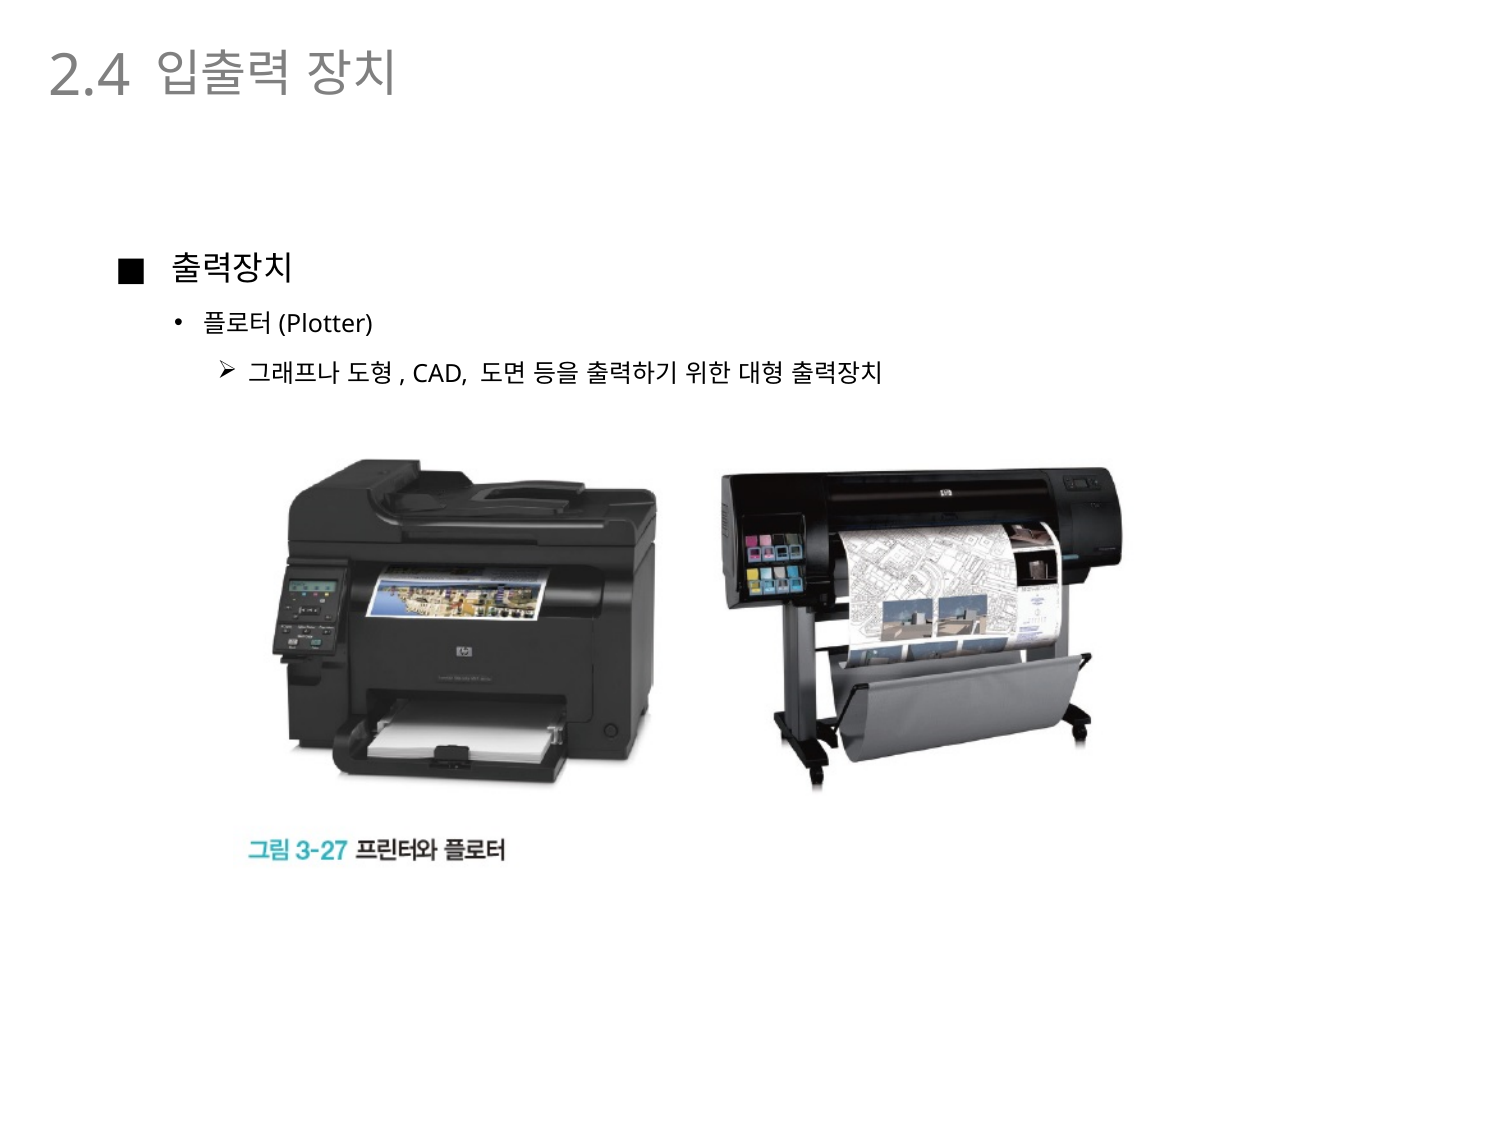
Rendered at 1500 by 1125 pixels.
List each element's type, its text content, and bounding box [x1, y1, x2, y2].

text_box 입출력 장치 [147, 41, 1235, 127]
list 출력장치 플로터(Plotter) 그래프나 도형, CAD, 도면 등을 출력하기 위한 대형 출력장치 [100, 219, 1424, 988]
picture [233, 437, 1164, 879]
text_box 2.4 [41, 44, 184, 130]
